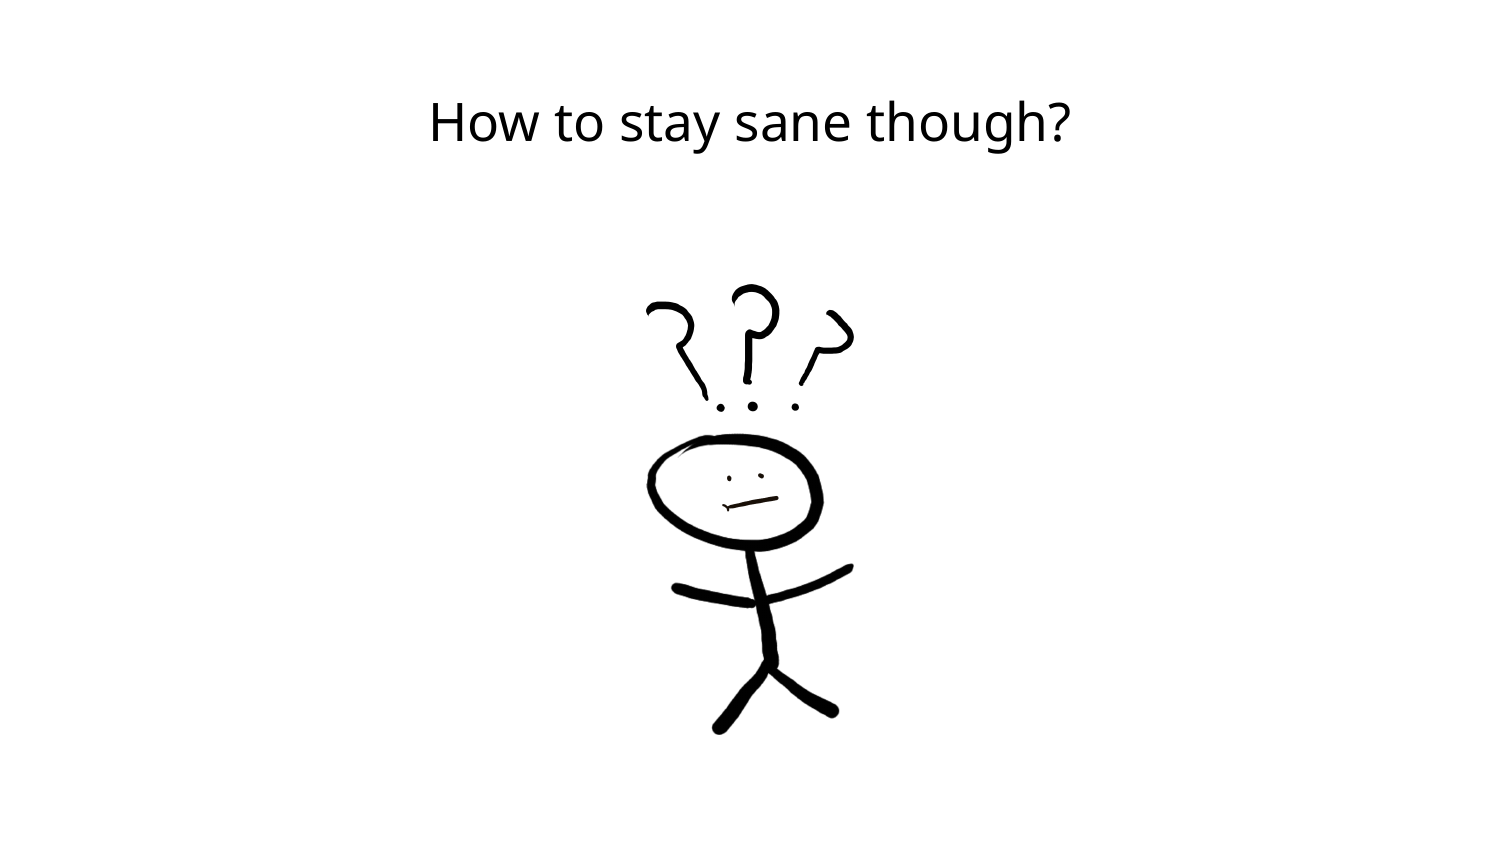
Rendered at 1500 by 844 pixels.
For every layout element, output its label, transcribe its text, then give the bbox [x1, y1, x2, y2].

title How to stay sane though? [51, 72, 1449, 167]
picture [646, 432, 854, 735]
picture [646, 284, 854, 412]
